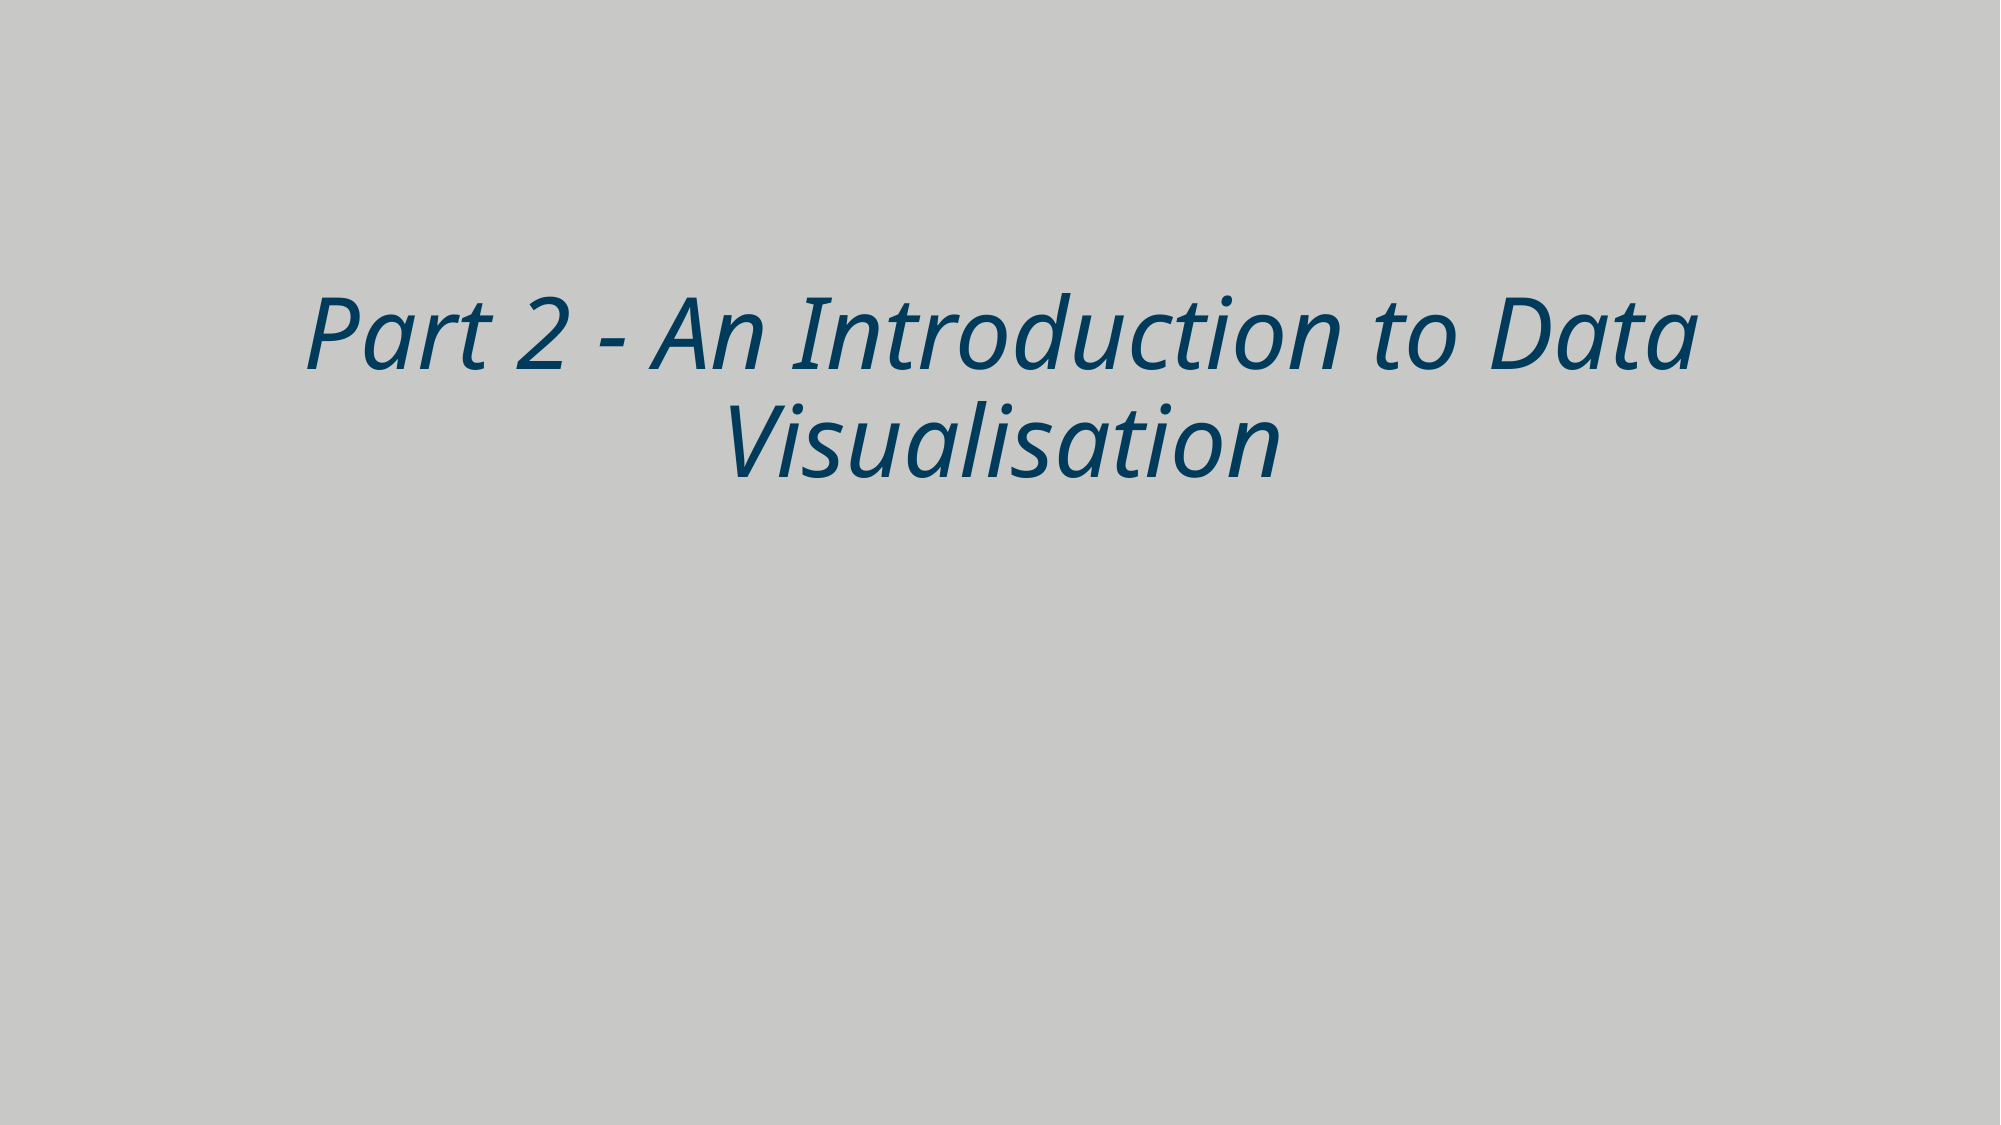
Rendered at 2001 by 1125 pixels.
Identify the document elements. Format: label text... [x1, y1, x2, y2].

title Part 2 - An Introduction to Data Visualisation [56, 272, 1950, 627]
